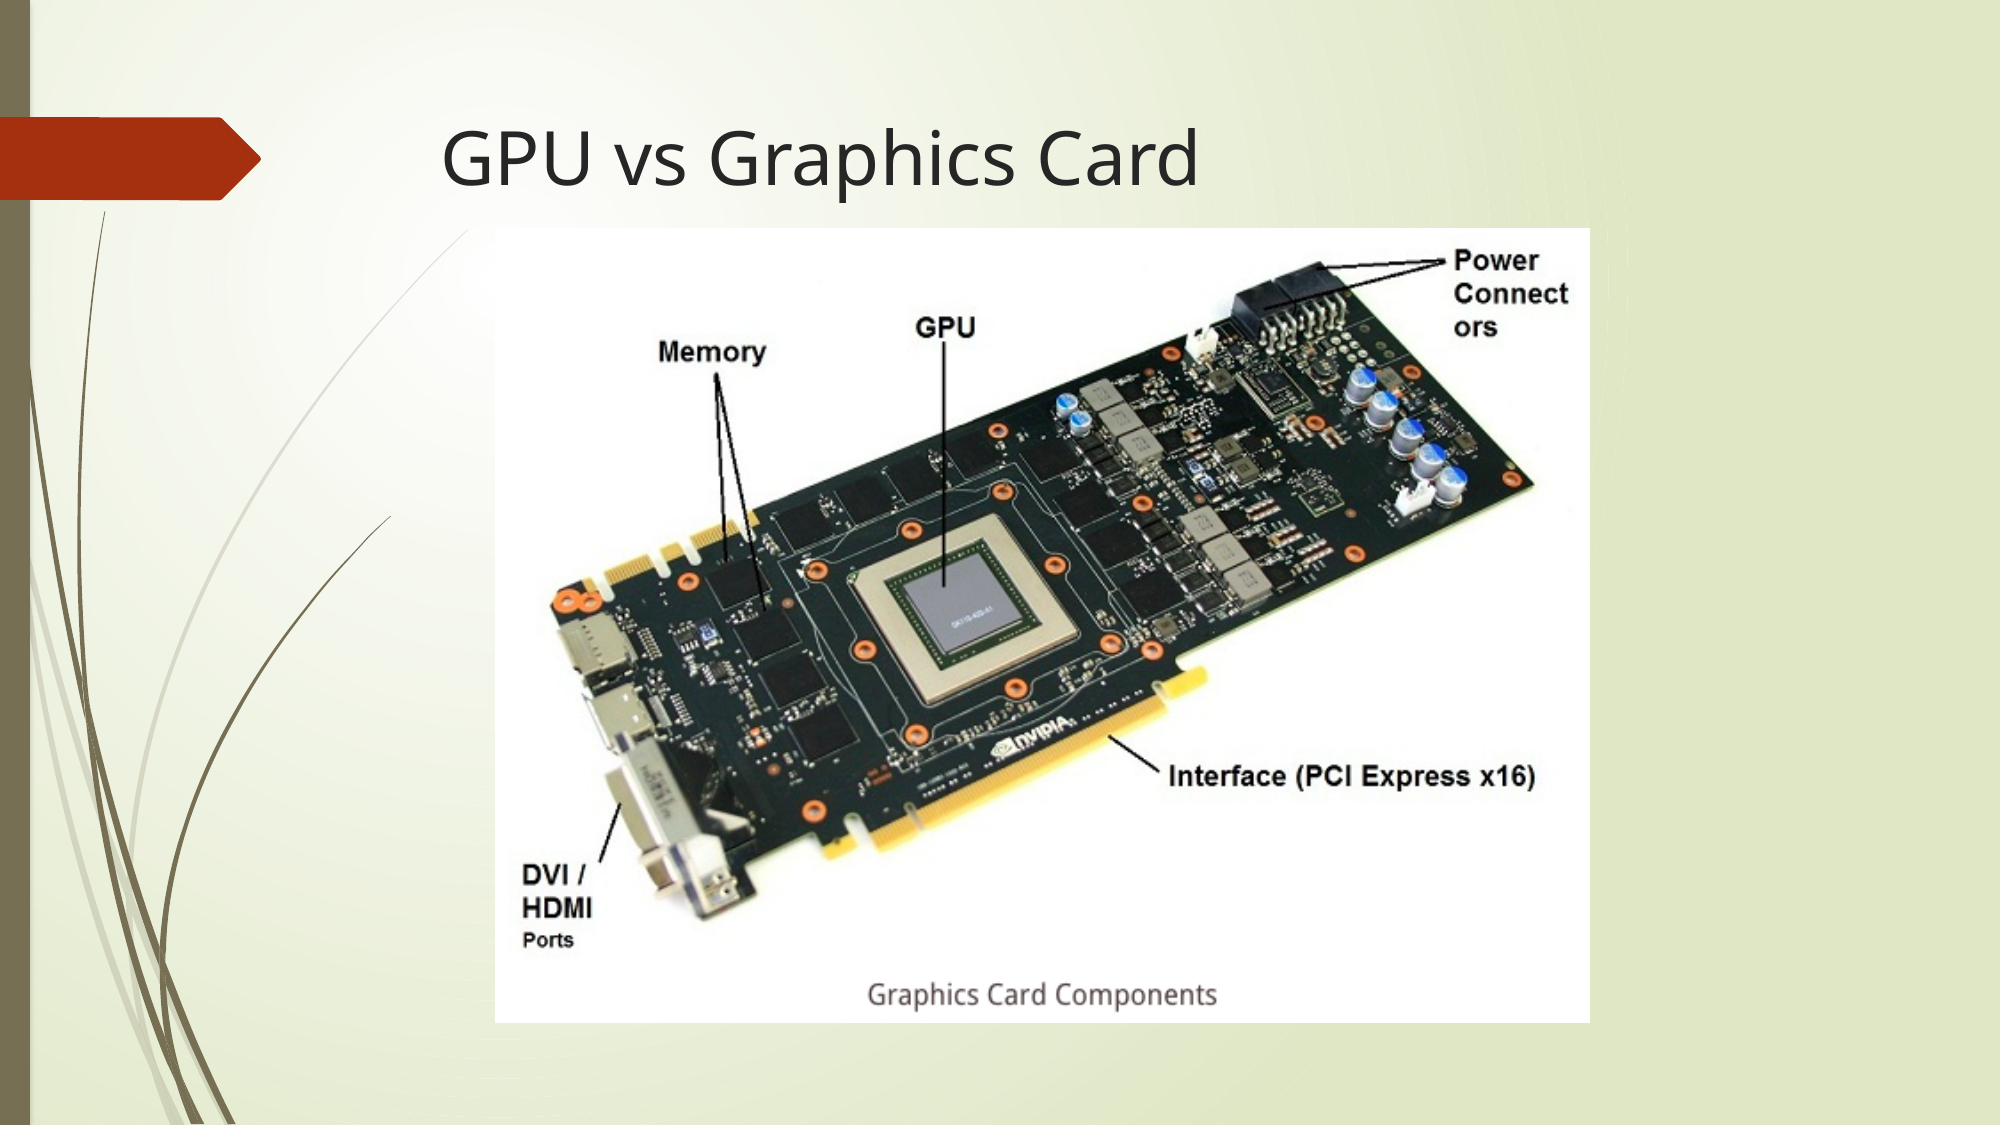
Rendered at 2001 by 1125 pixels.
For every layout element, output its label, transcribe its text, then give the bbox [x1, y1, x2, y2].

title GPU vs Graphics Card [425, 102, 1888, 313]
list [495, 228, 1591, 1023]
